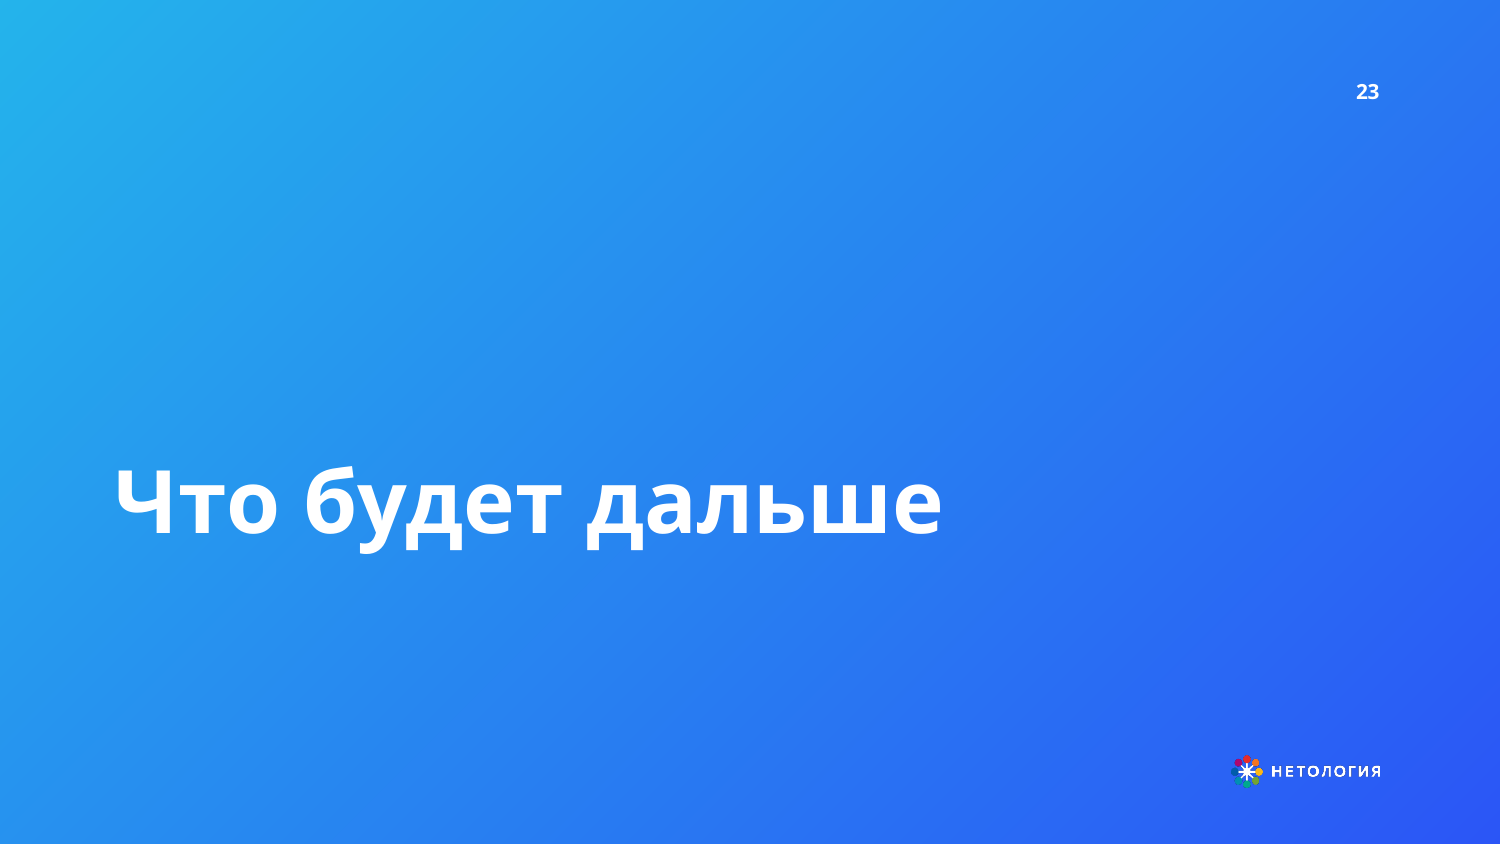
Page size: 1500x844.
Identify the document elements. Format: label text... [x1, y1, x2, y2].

text_box Что будет дальше [115, 453, 1256, 547]
picture [1231, 755, 1380, 788]
slide_number 23 [1318, 79, 1380, 104]
